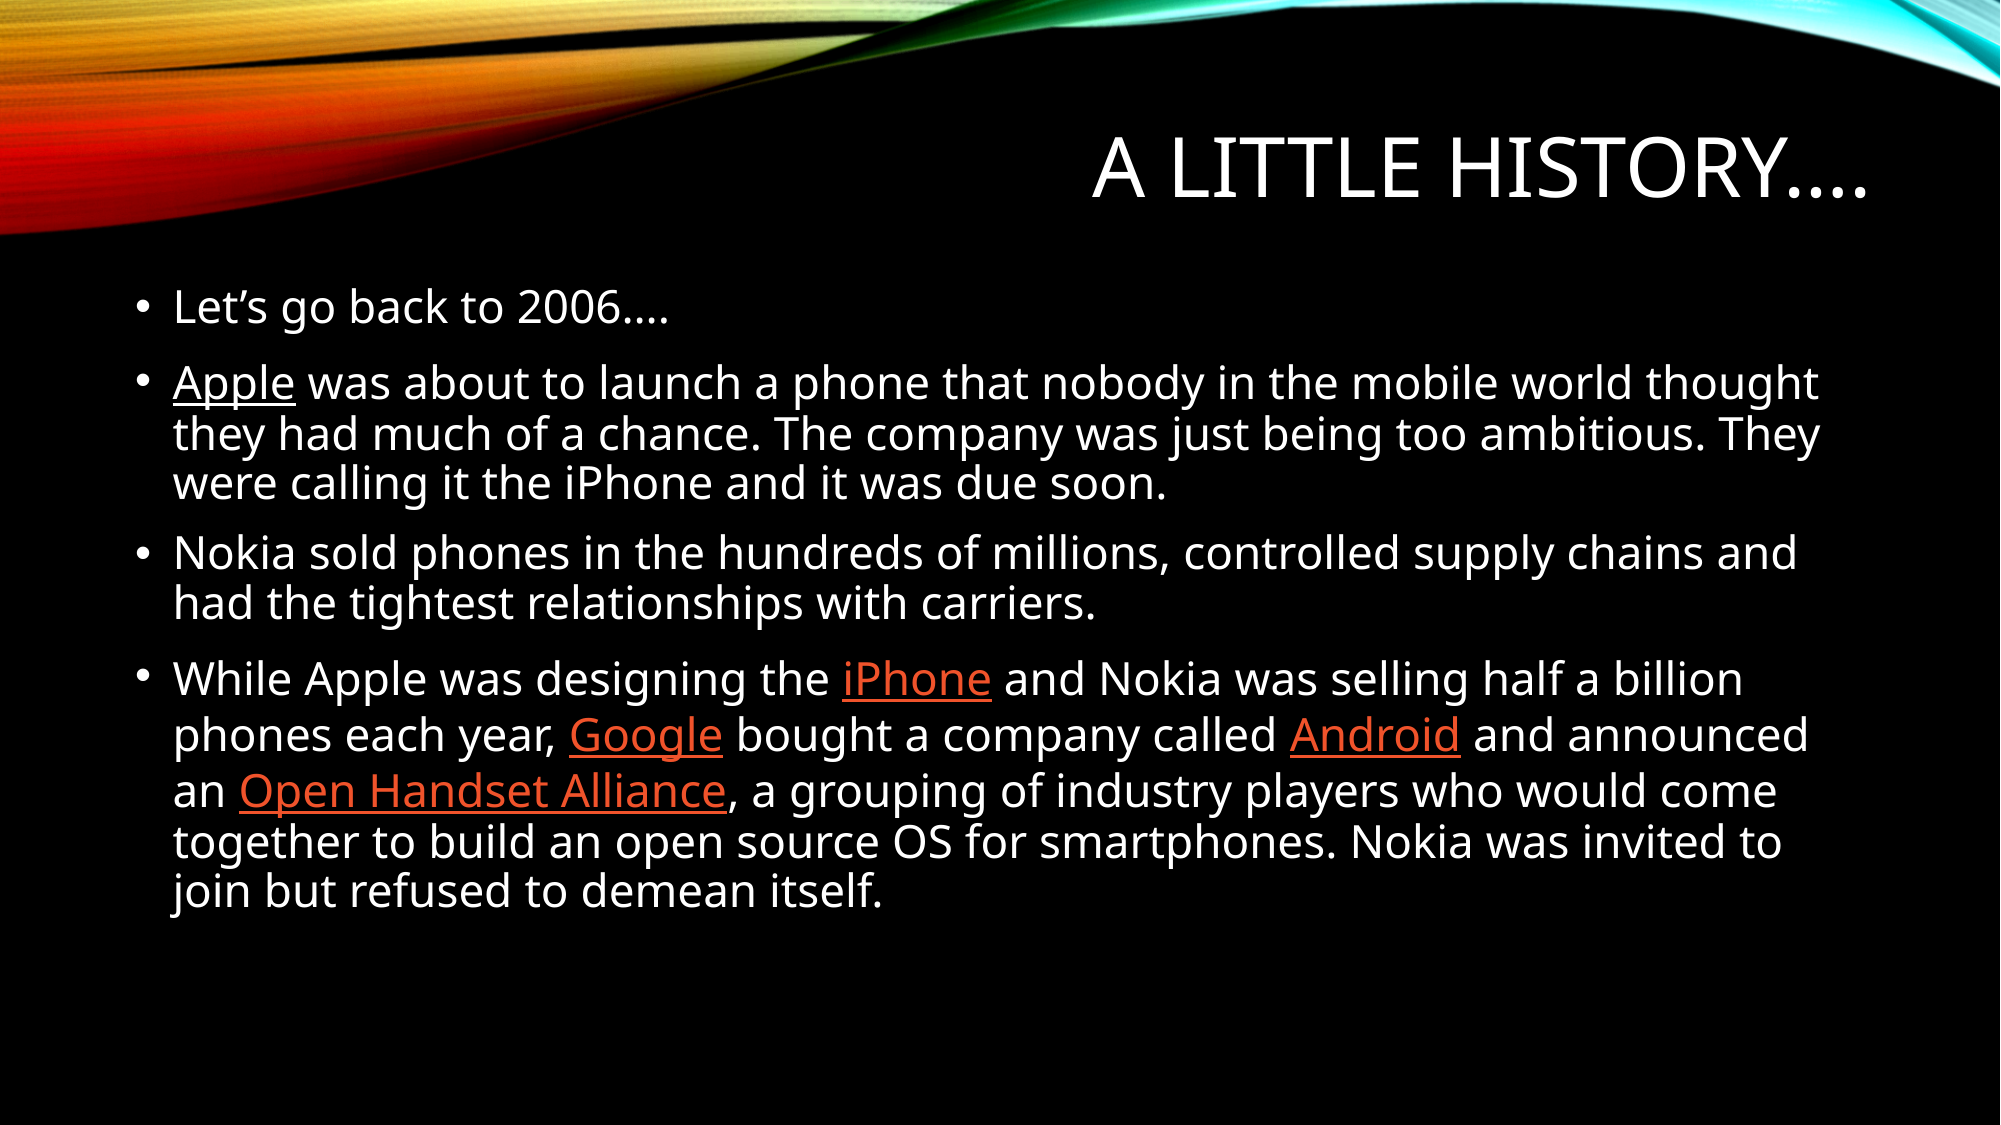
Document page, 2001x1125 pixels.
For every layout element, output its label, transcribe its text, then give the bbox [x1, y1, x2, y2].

title A LITTLE HISTORY…. [474, 64, 1888, 276]
picture [0, 0, 2000, 237]
list Let’s go back to 2006…. Apple was about to launch a phone that nobody in the mobile world thought they had much of a chance. The company was just being too ambitious. They were calling it the iPhone and it was due soon. Nokia sold phones in the hundreds of millions, controlled supply chains and had the tightest relationships with carriers. While Apple was designing the iPhone and Nokia was selling half a billion phones each year, Google bought a company called Android and announced an Open Handset Alliance, a grouping of industry players who would come together to build an open source OS for smartphones. Nokia was invited to join but refused to demean itself. [120, 276, 1888, 1067]
